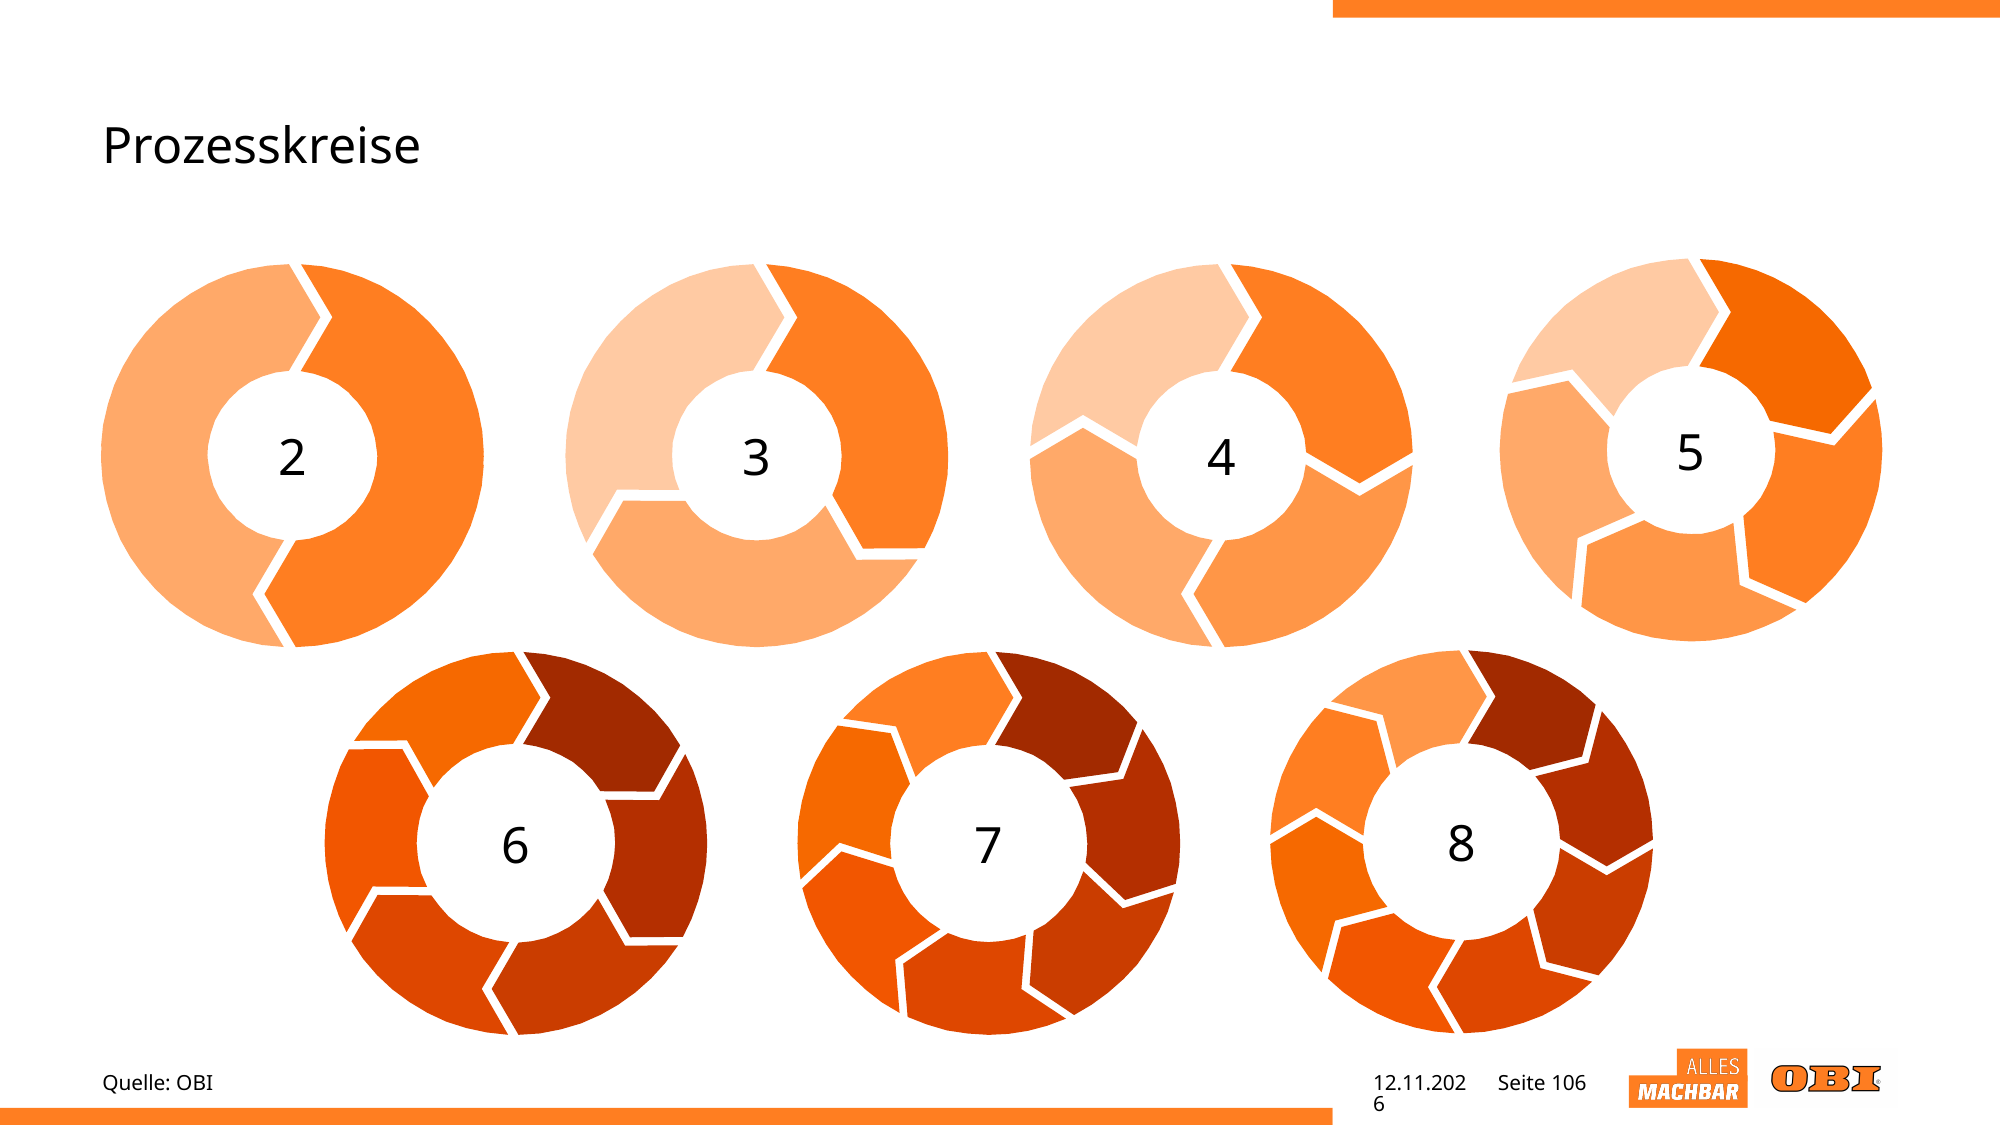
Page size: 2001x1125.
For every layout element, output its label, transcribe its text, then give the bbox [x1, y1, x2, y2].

picture [1638, 1058, 1739, 1100]
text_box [1499, 258, 1883, 642]
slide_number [1373, 1071, 1475, 1097]
title Prozesskreise [102, 112, 1880, 174]
slide_number Seite 106 [1497, 1071, 1588, 1097]
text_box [101, 264, 484, 648]
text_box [1029, 264, 1413, 648]
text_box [797, 651, 1181, 1035]
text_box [324, 651, 708, 1035]
footer Quelle: OBI [102, 1071, 1271, 1097]
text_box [565, 264, 949, 648]
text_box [1270, 650, 1653, 1034]
picture [1754, 1048, 1898, 1107]
